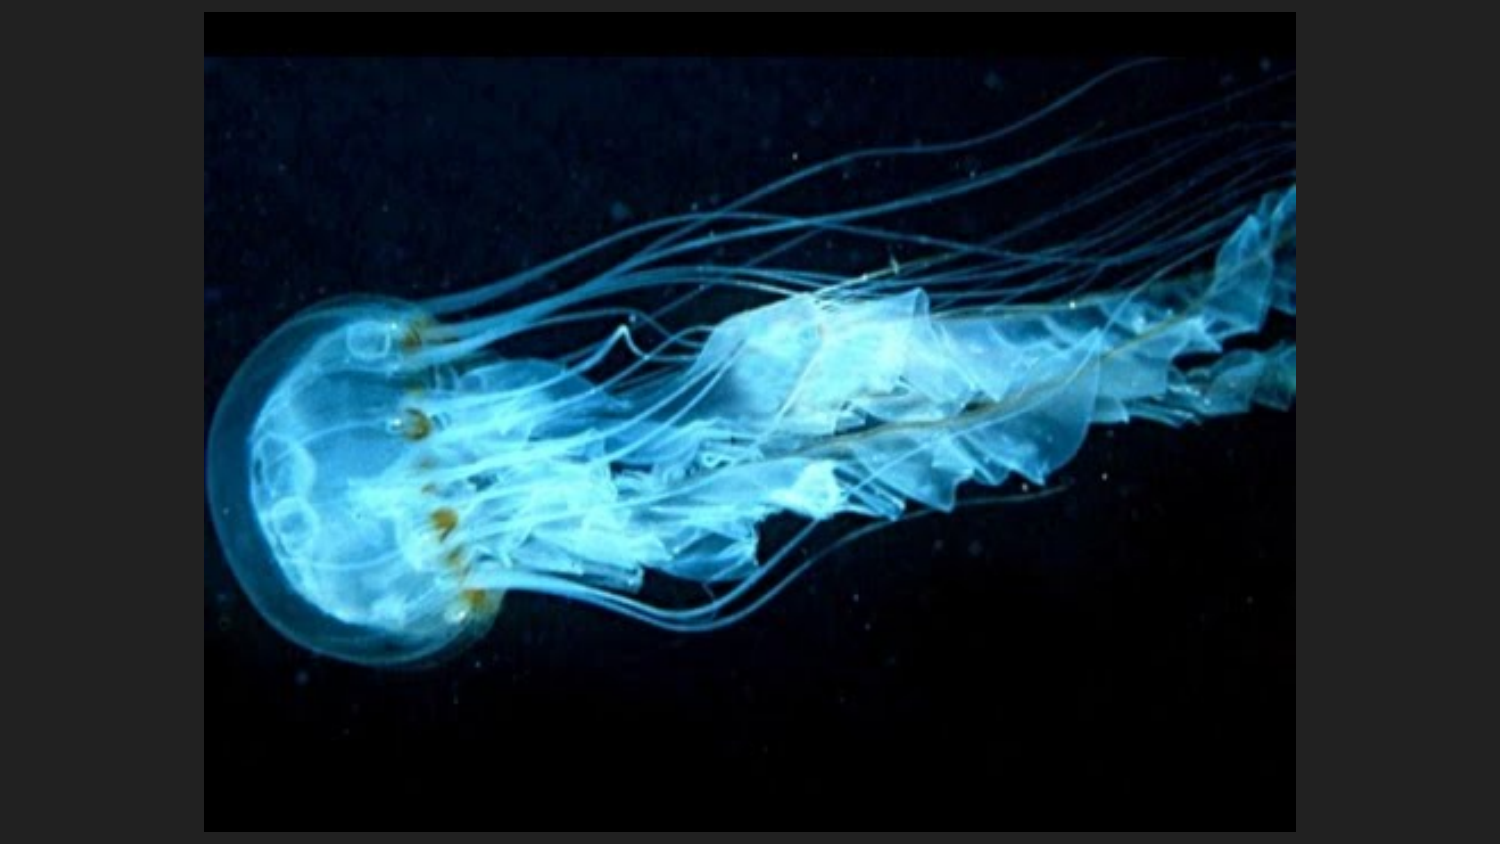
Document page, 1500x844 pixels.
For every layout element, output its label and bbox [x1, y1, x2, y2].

picture [203, 12, 1296, 832]
